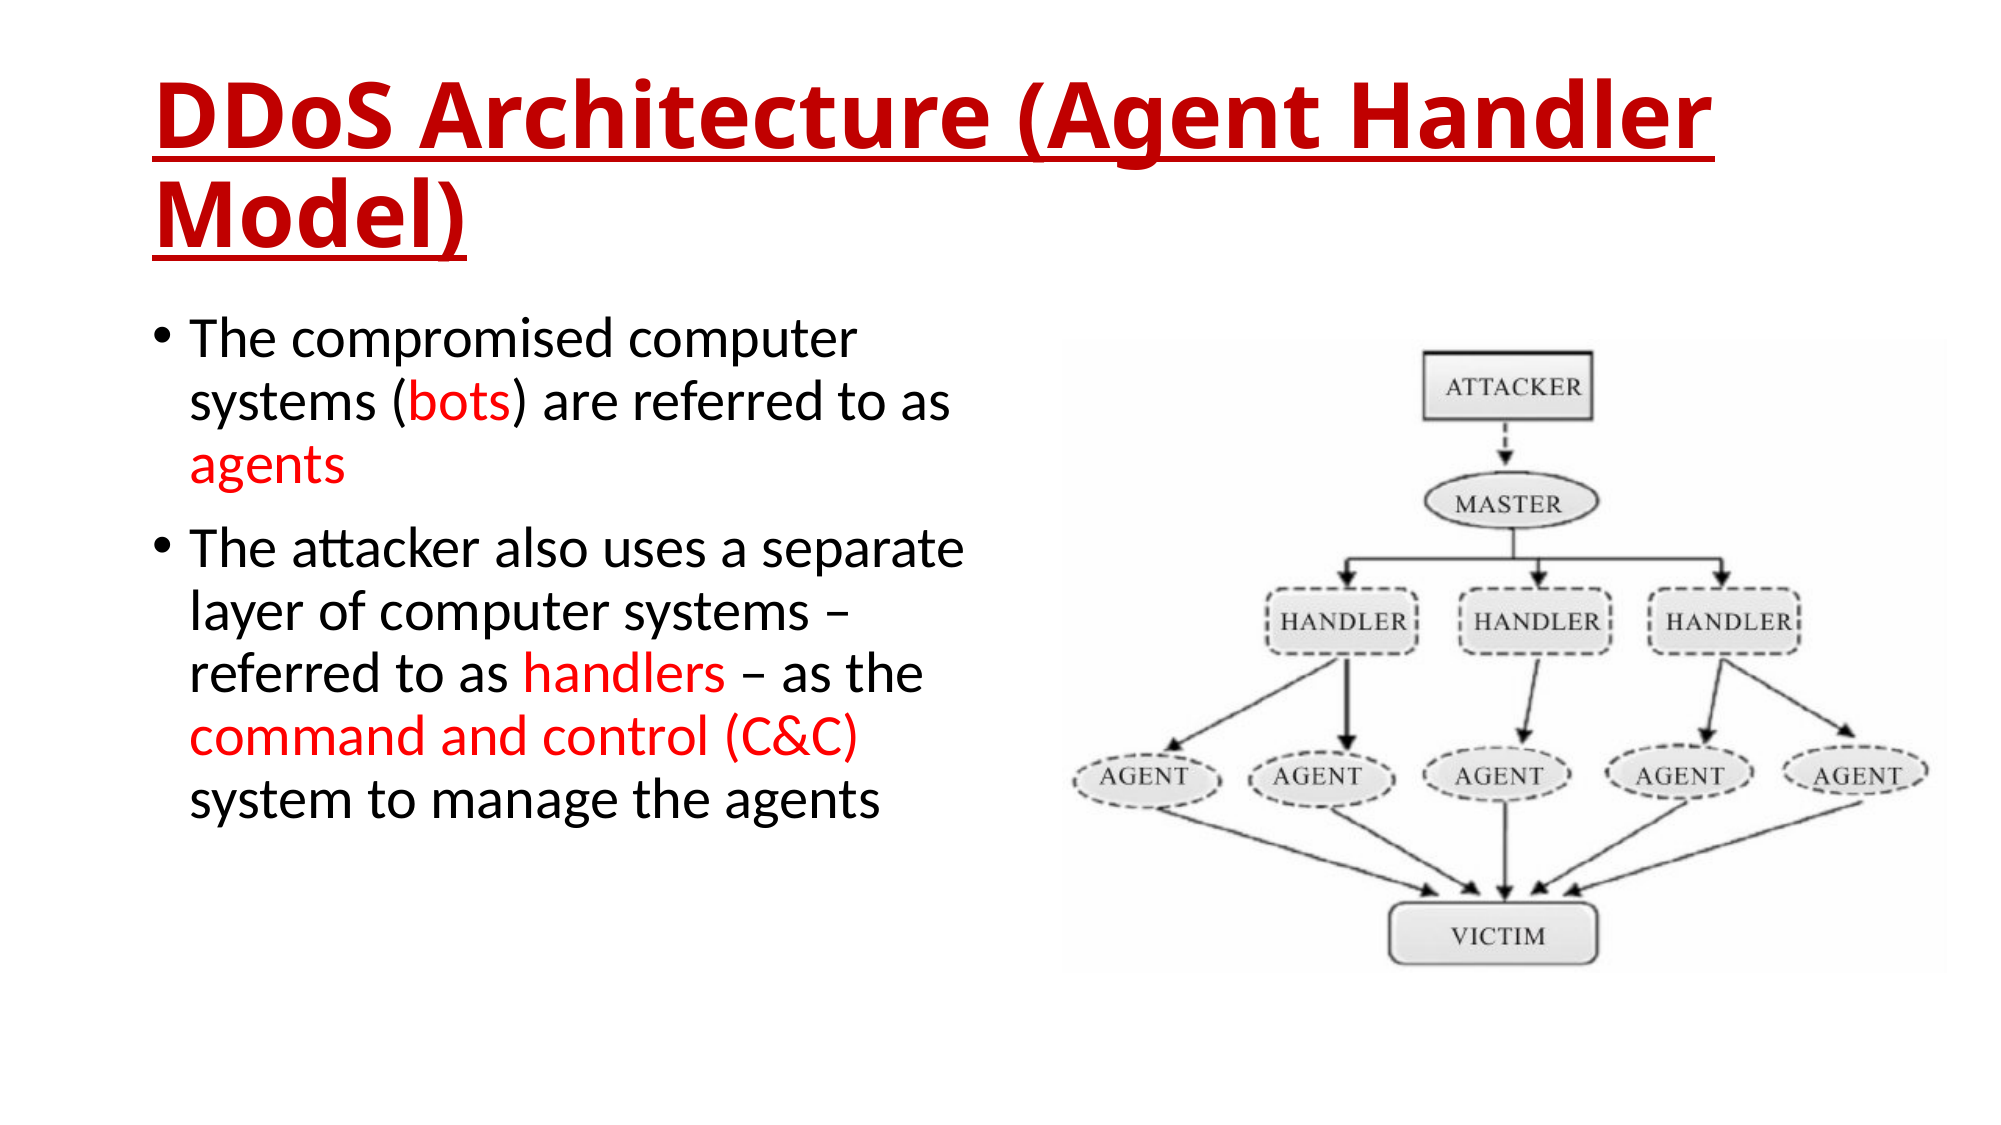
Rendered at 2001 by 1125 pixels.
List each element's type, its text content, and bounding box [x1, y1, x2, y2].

picture [1062, 339, 1947, 973]
list The compromised computer systems (bots) are referred to as agents The attacker also uses a separate layer of computer systems – referred to as handlers – as the command and control (C&C) system to manage the agents [137, 299, 988, 1014]
title DDoS Architecture (Agent Handler Model) [137, 59, 1863, 278]
